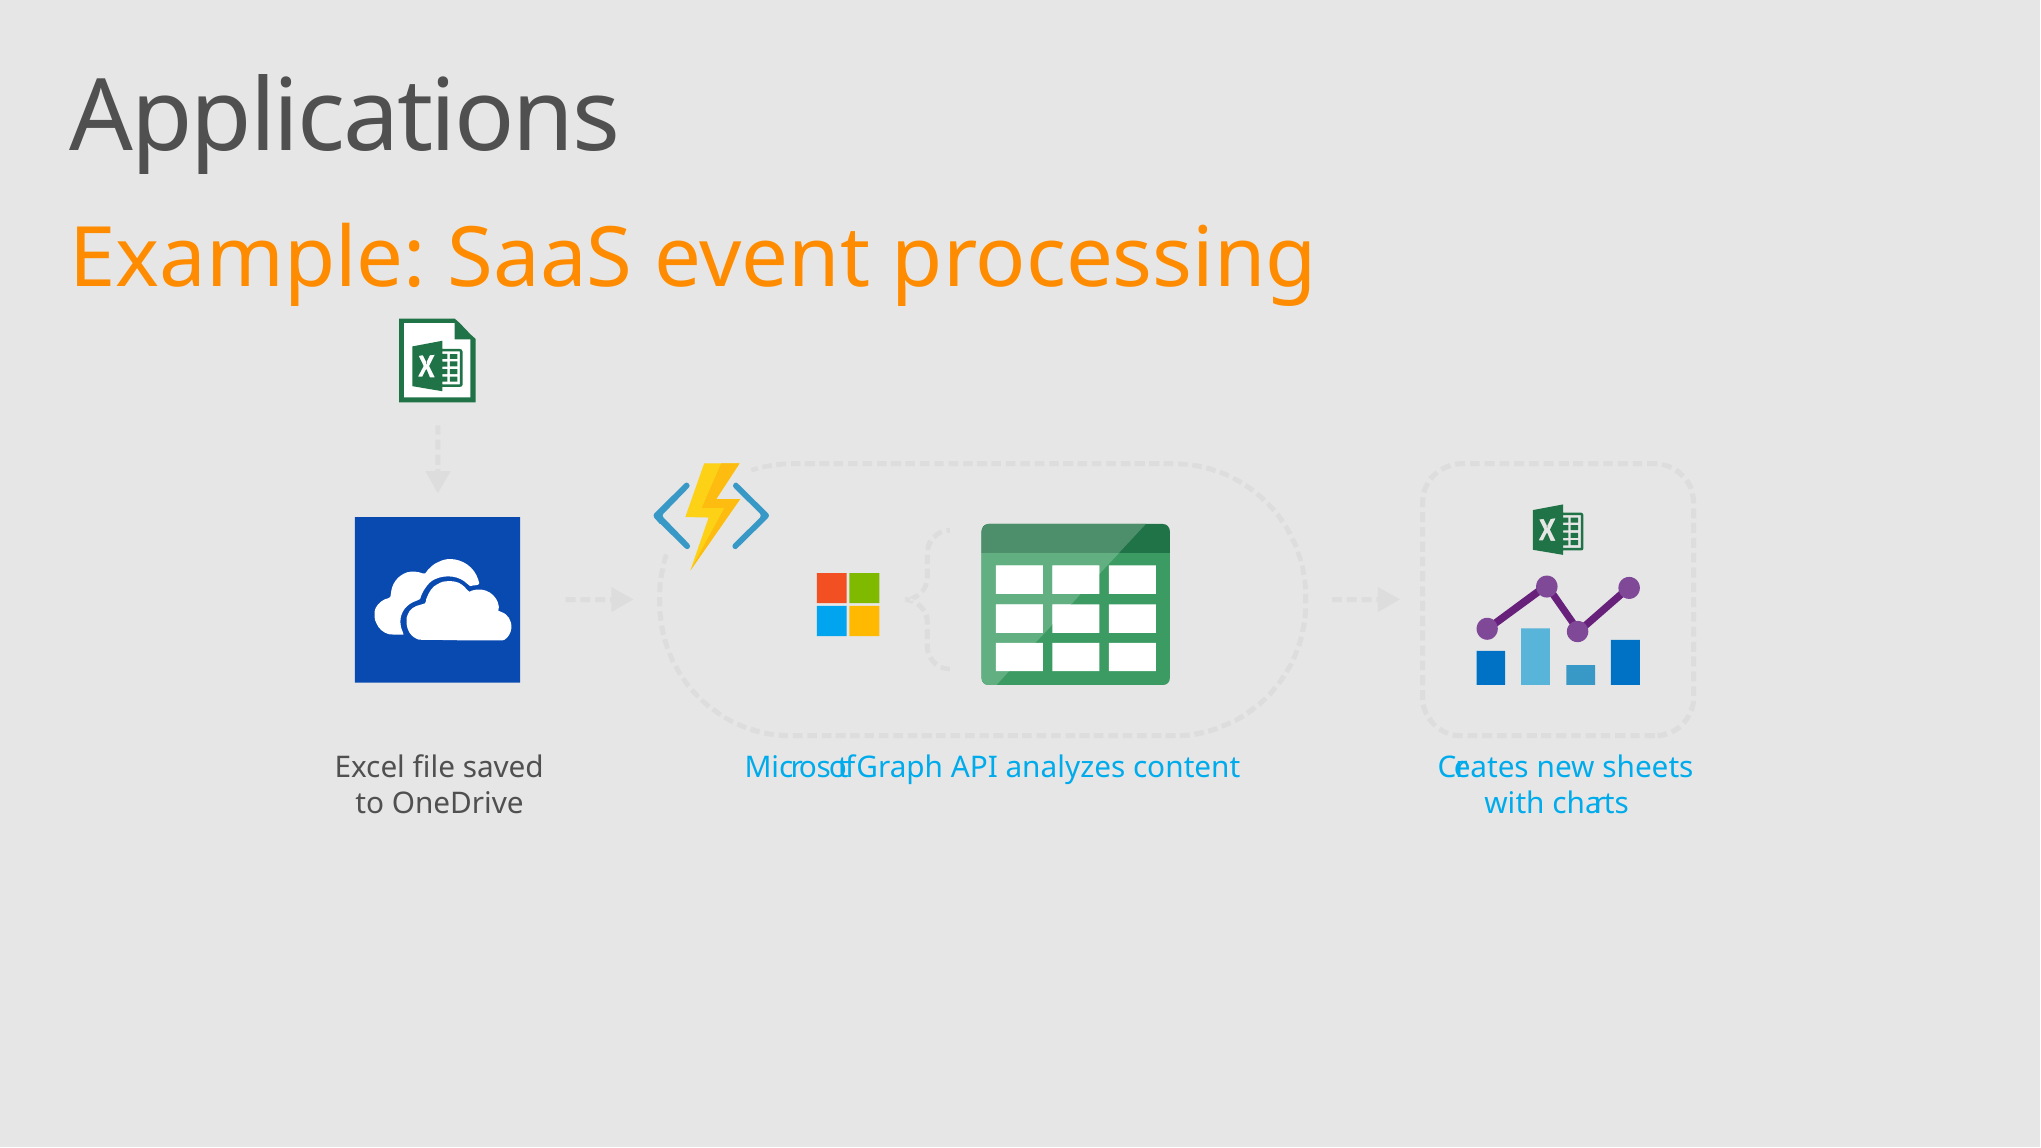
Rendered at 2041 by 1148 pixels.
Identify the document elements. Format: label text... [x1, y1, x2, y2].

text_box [344, 318, 634, 821]
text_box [1331, 460, 1697, 822]
text_box [344, 320, 1696, 829]
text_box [653, 460, 1309, 786]
text_box Example: SaaS event processing [45, 198, 1995, 320]
text_box Applications [45, 48, 1996, 199]
